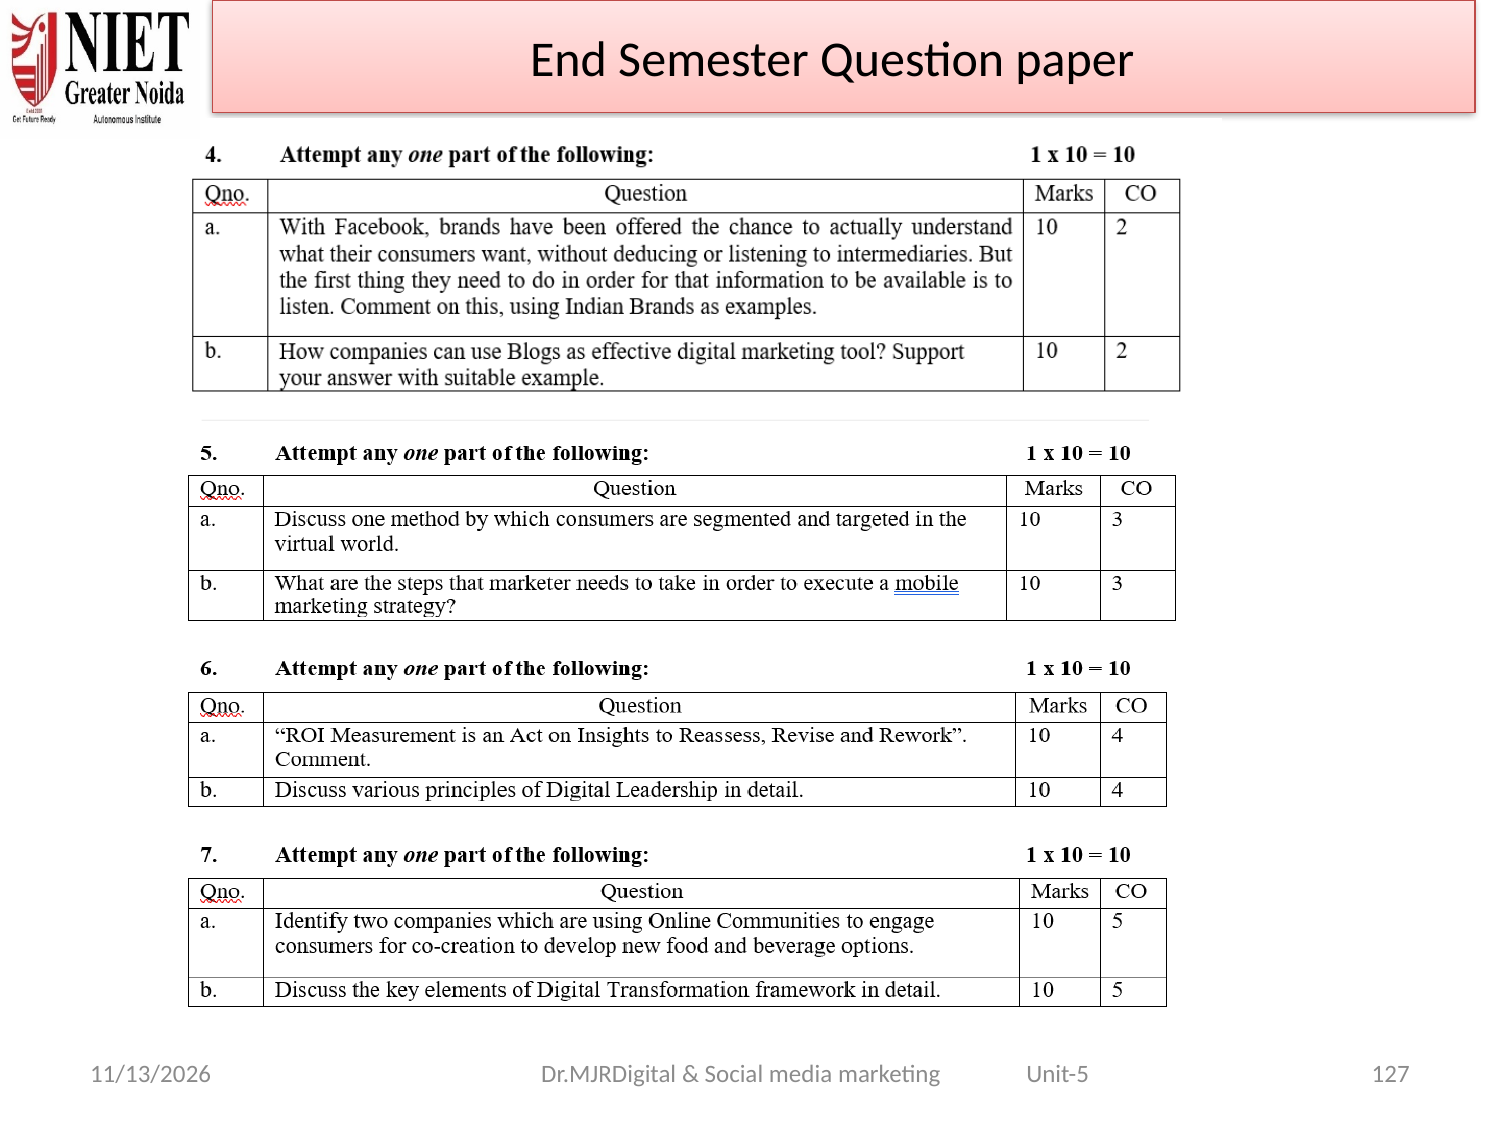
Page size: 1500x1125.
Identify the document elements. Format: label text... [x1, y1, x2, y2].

footer Dr.MJRDigital & Social media marketing Unit-5 [362, 1042, 1074, 1103]
picture [0, 0, 1222, 424]
picture [135, 425, 1190, 1022]
slide_number 127 [1074, 1042, 1425, 1103]
text_box End Semester Question paper [212, 0, 1476, 113]
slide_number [75, 1042, 362, 1103]
